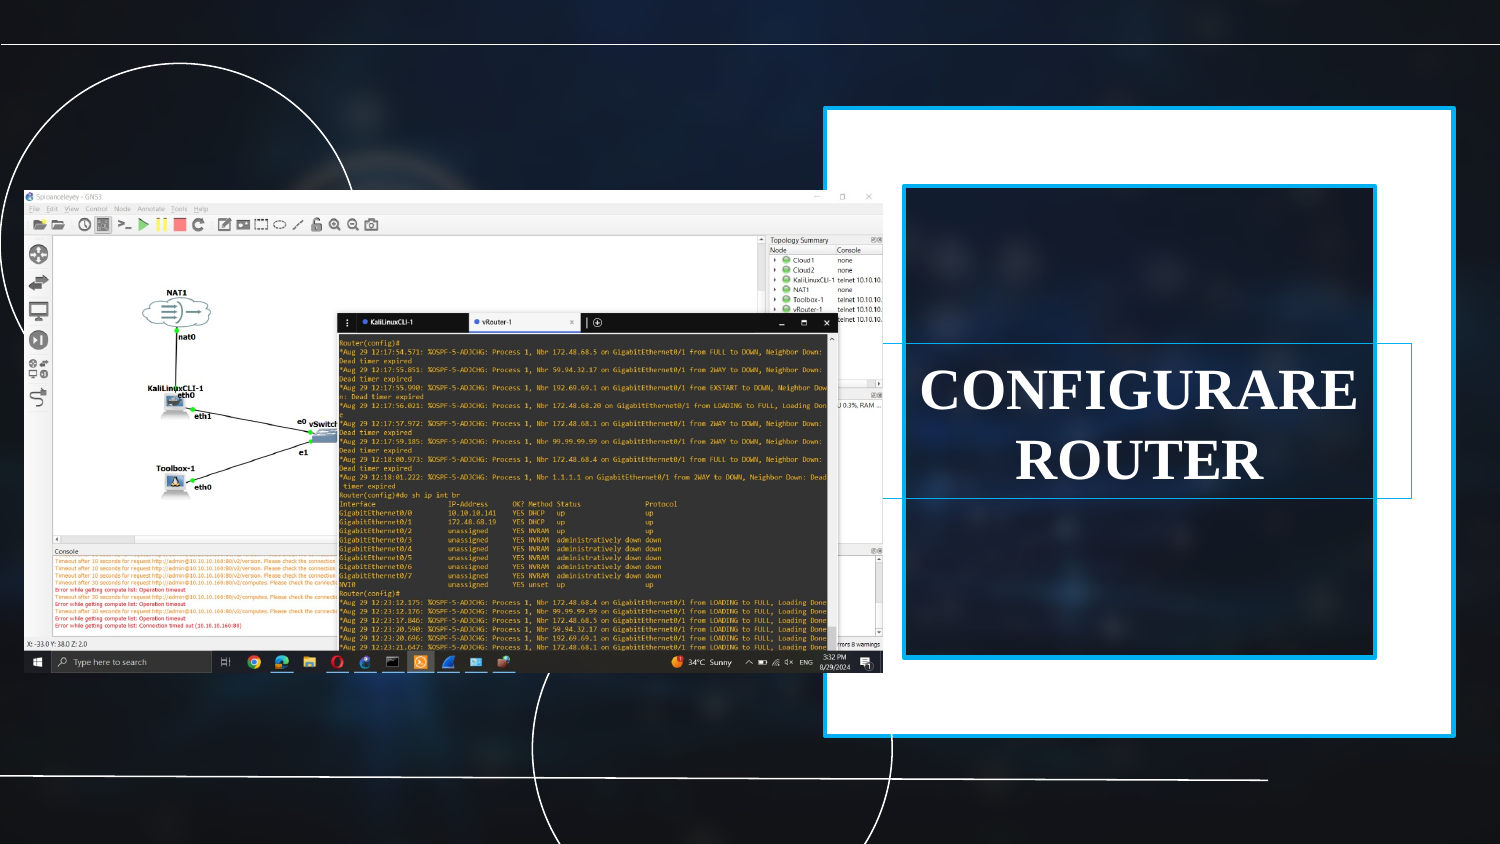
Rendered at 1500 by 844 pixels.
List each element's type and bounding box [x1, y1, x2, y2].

picture [0, 0, 1500, 44]
text_box [0, 775, 1269, 781]
picture [0, 45, 1500, 844]
